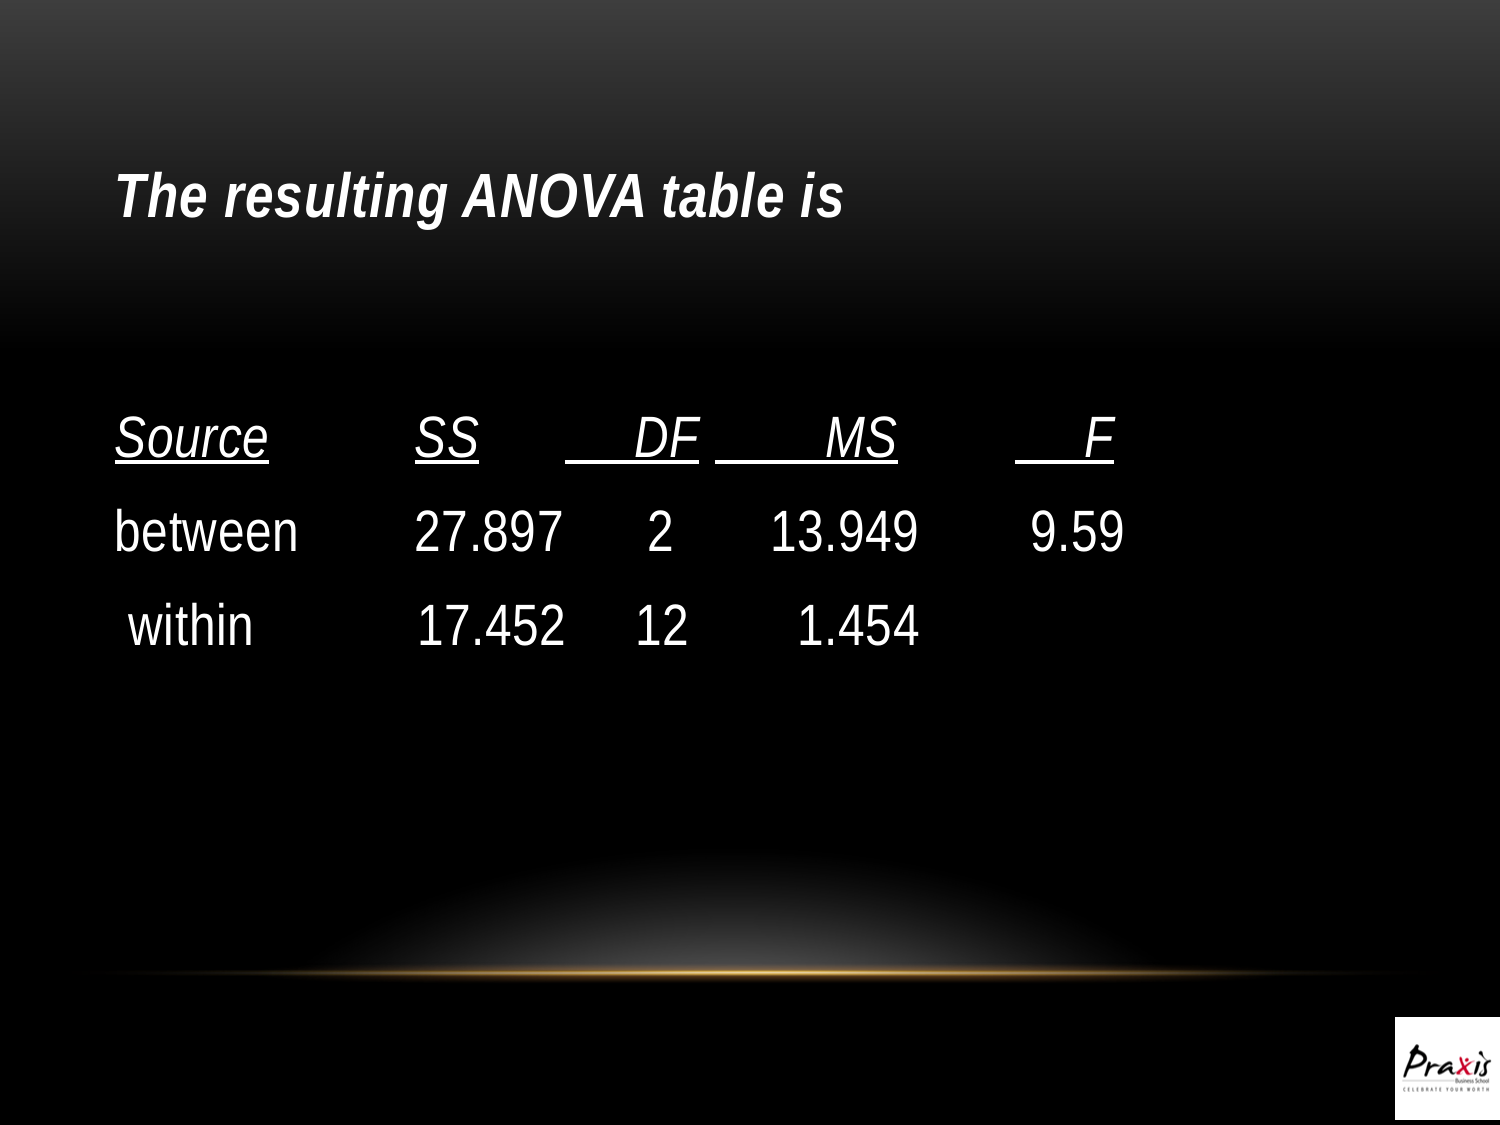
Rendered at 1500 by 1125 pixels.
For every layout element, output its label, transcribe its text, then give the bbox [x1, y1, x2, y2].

list Source SS DF MS F between 27.897 2 13.949 9.59 within 17.452 12 1.454 [99, 262, 1400, 938]
title The resulting ANOVA table is [99, 99, 1400, 262]
picture [0, 0, 1500, 1125]
